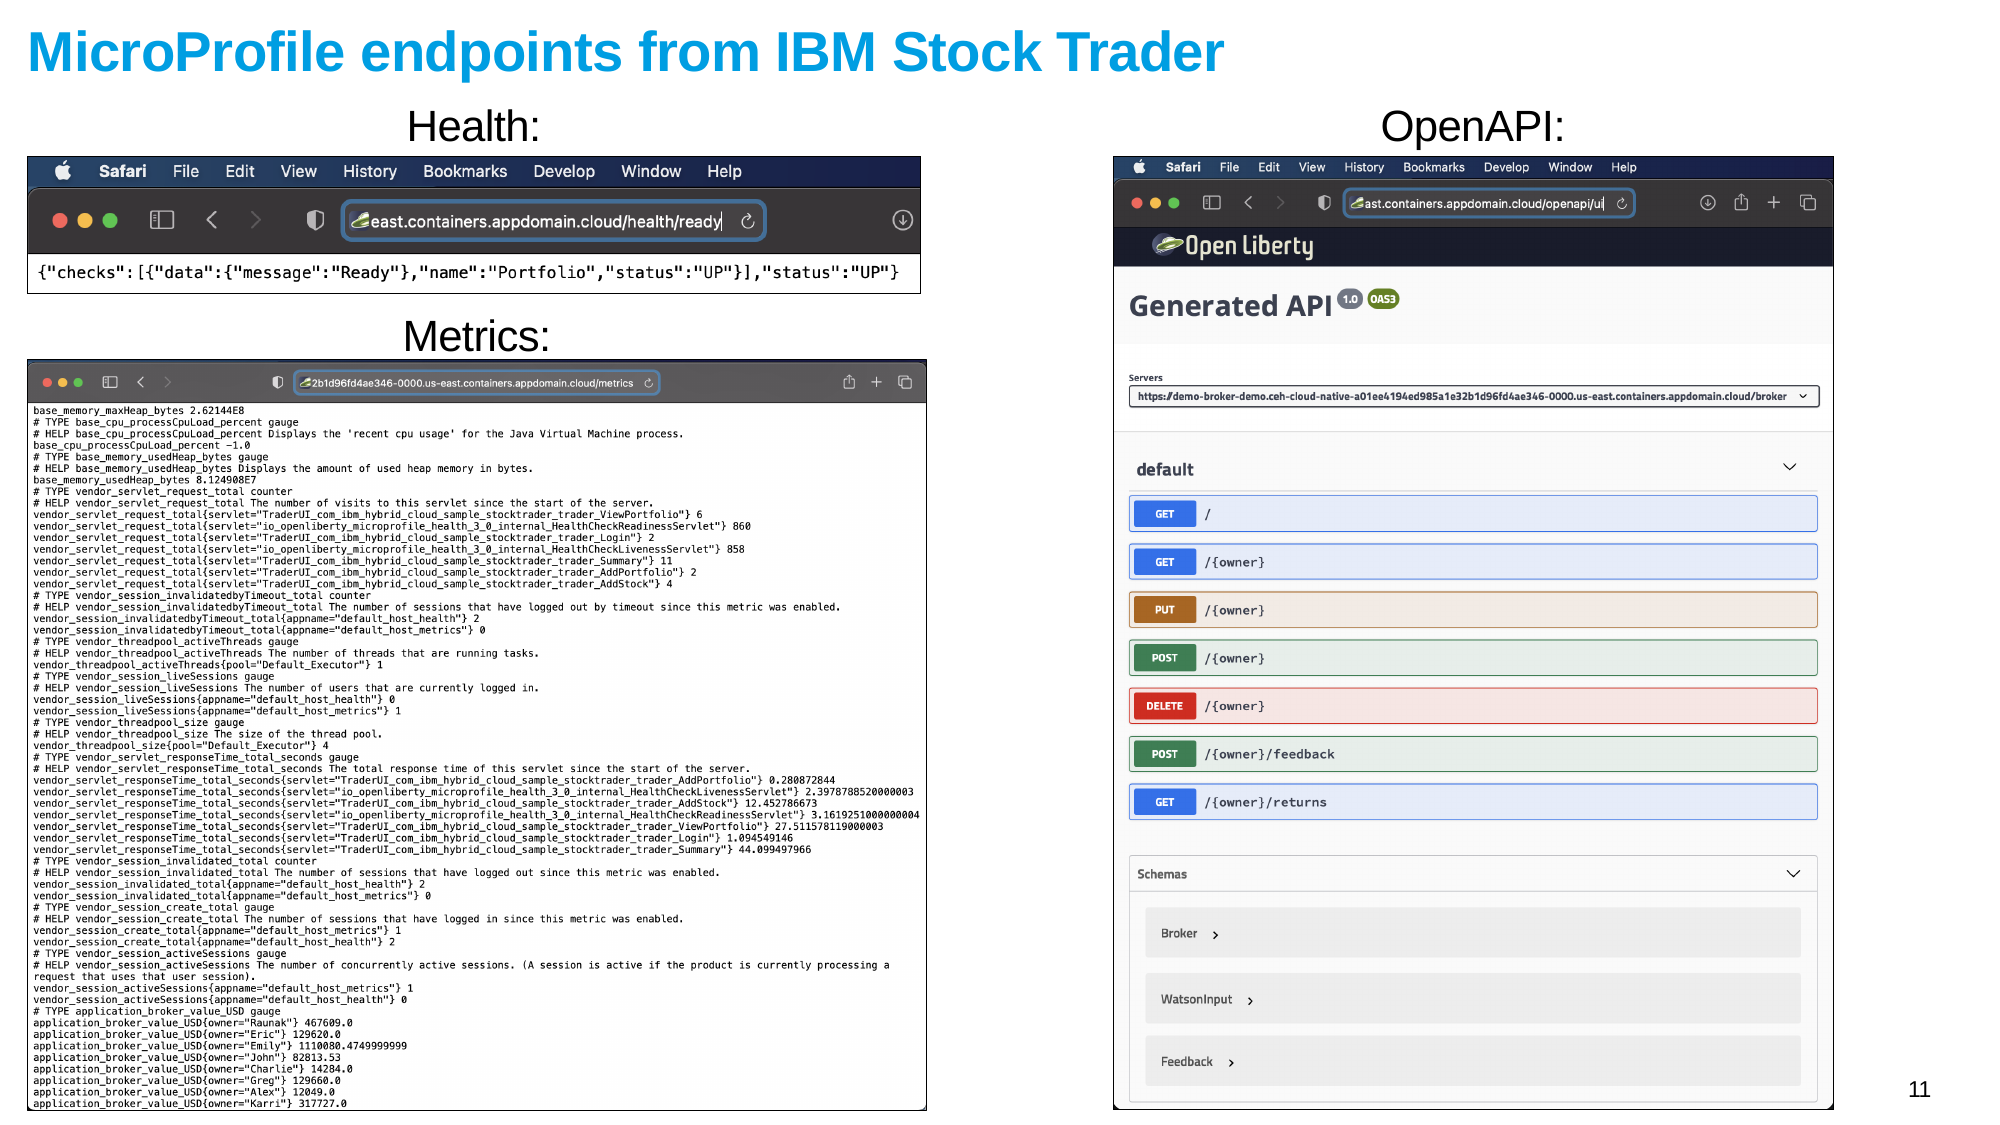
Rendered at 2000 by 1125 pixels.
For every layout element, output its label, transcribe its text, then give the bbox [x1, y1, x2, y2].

picture [27, 360, 927, 1110]
text_box OpenAPI: [1380, 98, 1566, 151]
title MicroProfile endpoints from IBM Stock Trader [27, 15, 1800, 84]
picture [27, 156, 921, 294]
text_box Health: [406, 98, 542, 151]
picture [1113, 156, 1834, 1110]
text_box Metrics: [402, 307, 552, 358]
